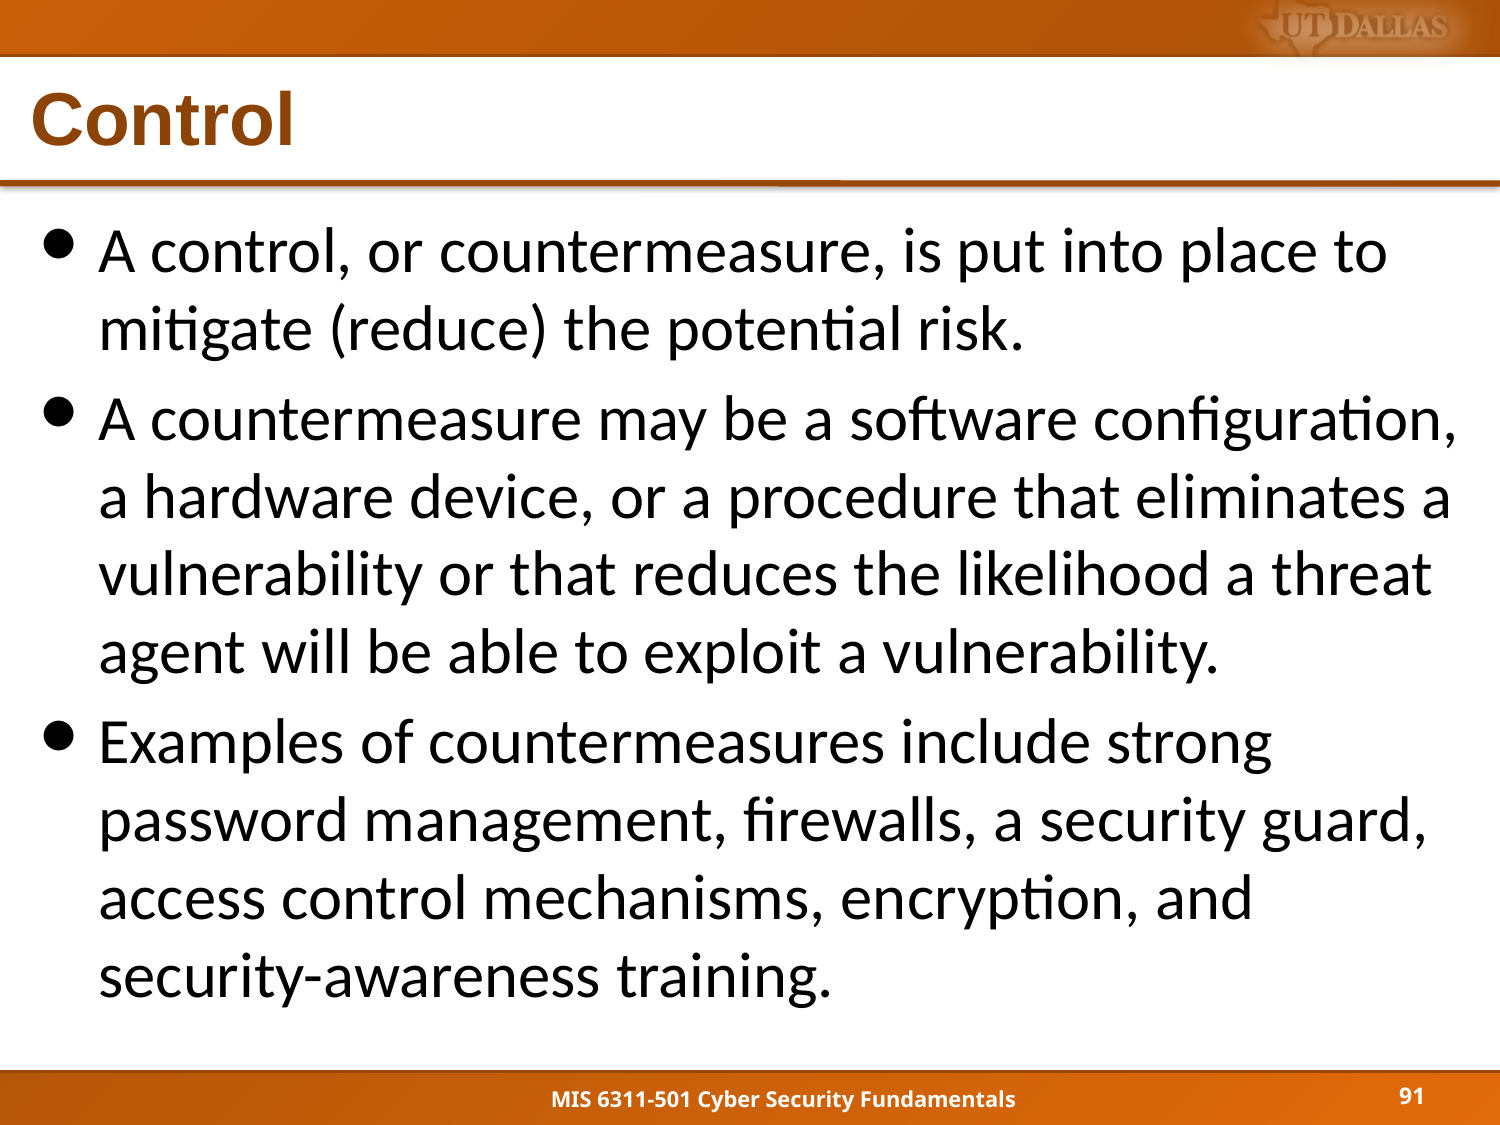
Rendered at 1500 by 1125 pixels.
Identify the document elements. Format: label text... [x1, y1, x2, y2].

title Control [0, 64, 1500, 178]
picture [1218, 0, 1500, 64]
list A control, or countermeasure, is put into place to mitigate (reduce) the potential risk. A countermeasure may be a software configuration, a hardware device, or a procedure that eliminates a vulnerability or that reduces the likelihood a threat agent will be able to exploit a vulnerability. Examples of countermeasures include strong password management, firewalls, a security guard, access control mechanisms, encryption, and security-awareness training. [24, 199, 1500, 1077]
slide_number 91 [1350, 1077, 1475, 1120]
